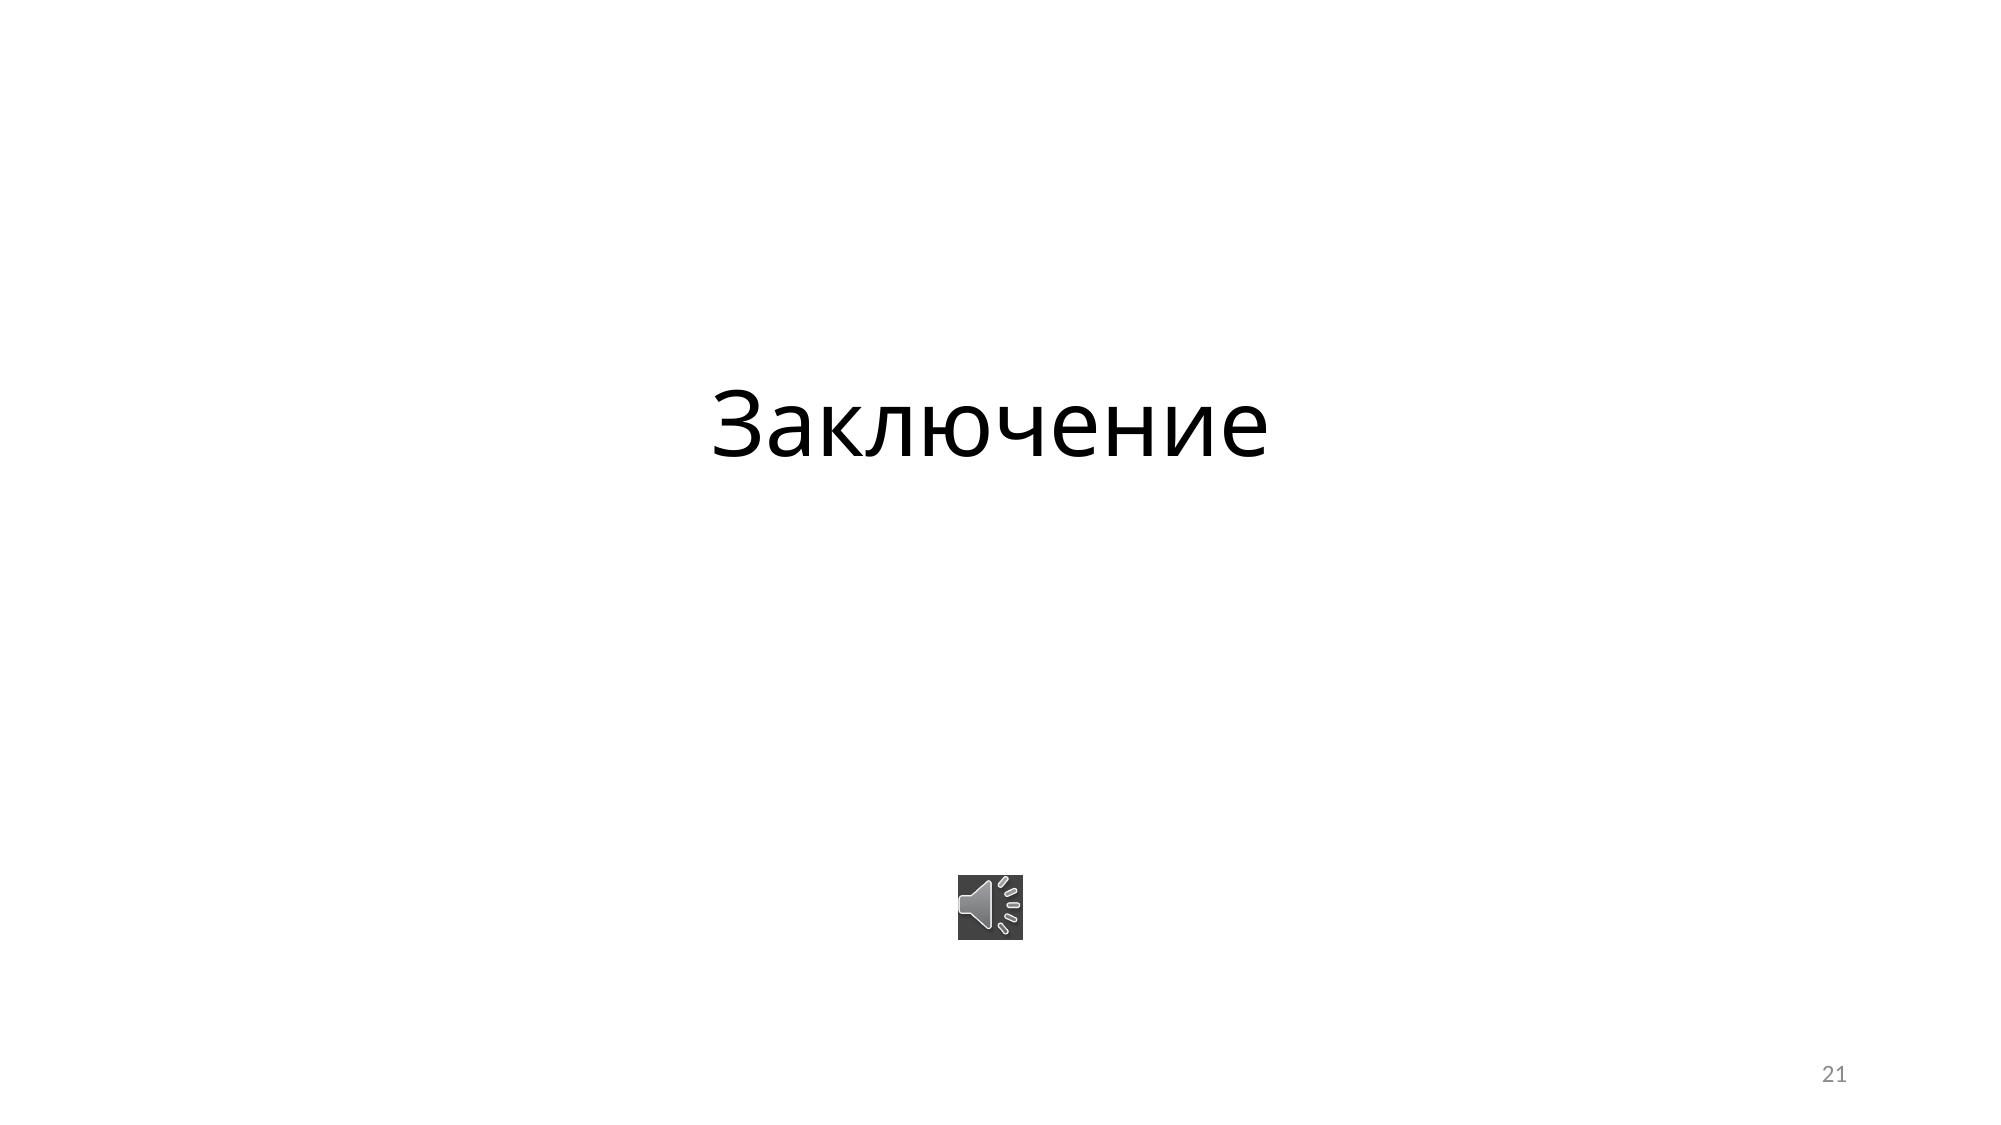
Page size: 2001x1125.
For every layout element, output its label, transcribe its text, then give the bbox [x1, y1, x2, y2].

title Заключение [128, 318, 1854, 536]
slide_number 21 [1412, 1042, 1863, 1103]
picture [957, 873, 1024, 941]
